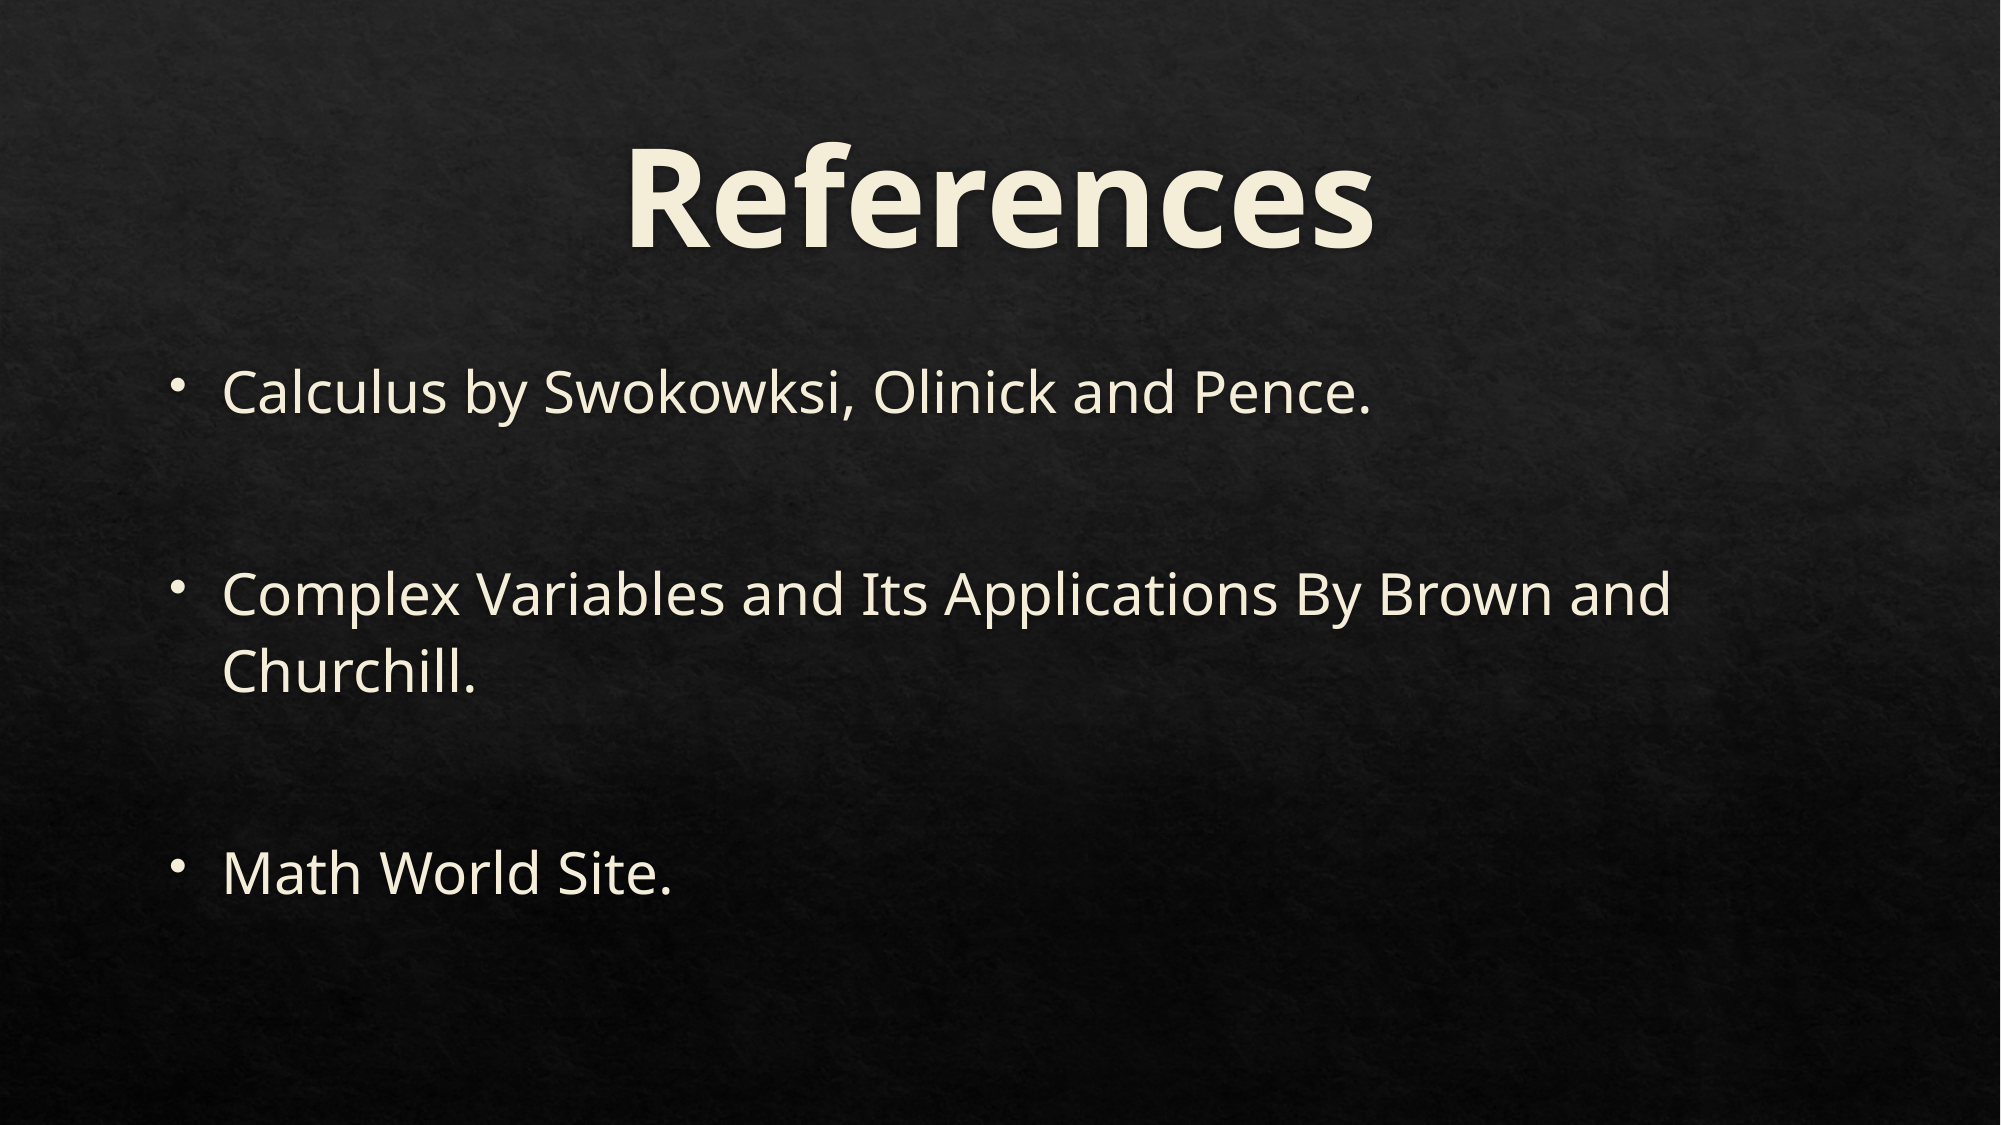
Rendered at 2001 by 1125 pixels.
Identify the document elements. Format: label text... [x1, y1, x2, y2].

title References [149, 99, 1849, 307]
list Calculus by Swokowksi, Olinick and Pence. Complex Variables and Its Applications By Brown and Churchill. Math World Site. [149, 340, 1849, 950]
